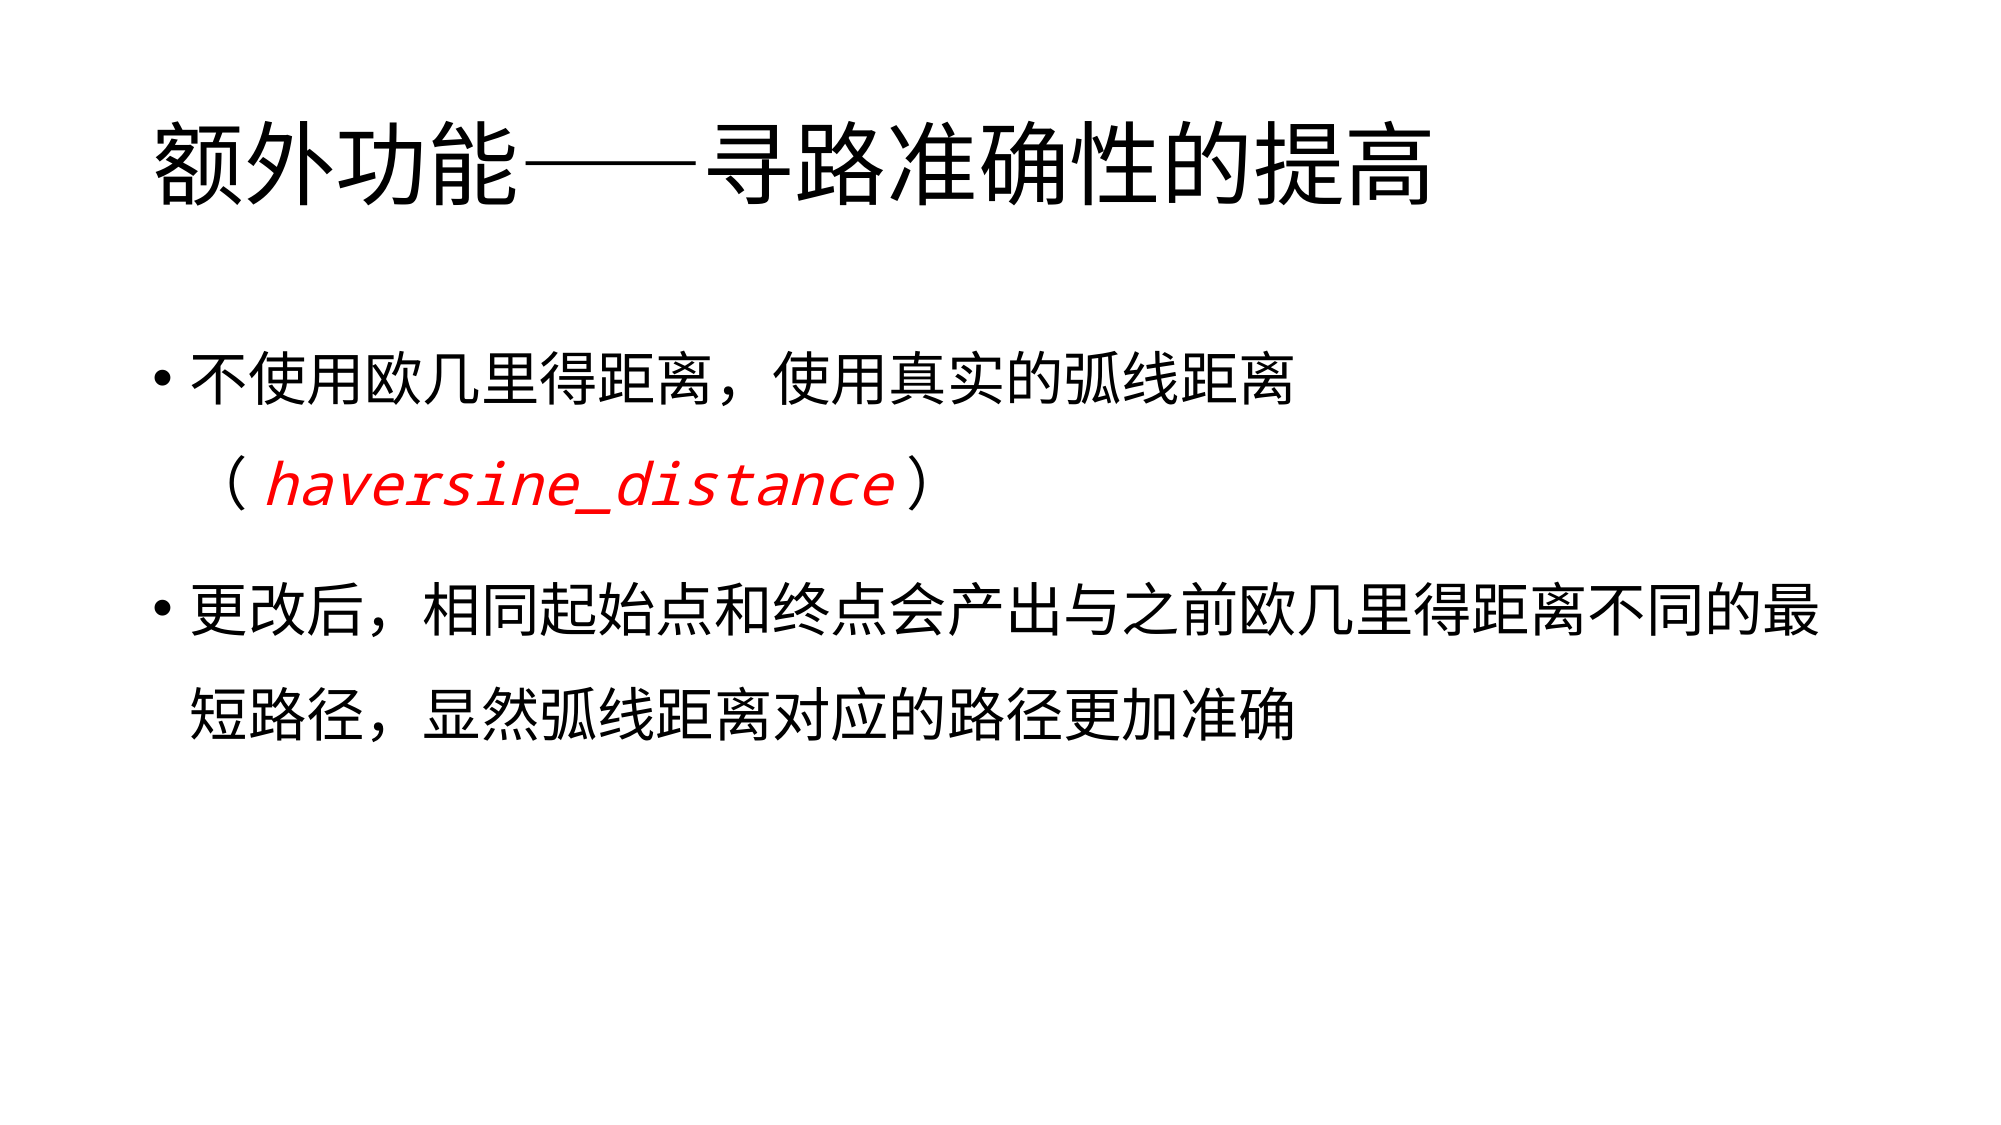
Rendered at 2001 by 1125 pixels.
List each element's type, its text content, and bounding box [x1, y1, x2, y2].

title 额外功能——寻路准确性的提高 [137, 59, 1863, 278]
list 不使用欧几里得距离，使用真实的弧线距离 （haversine_distance） 更改后，相同起始点和终点会产出与之前欧几里得距离不同的最短路径，显然弧线距离对应的路径更加准确 [137, 299, 1863, 1014]
